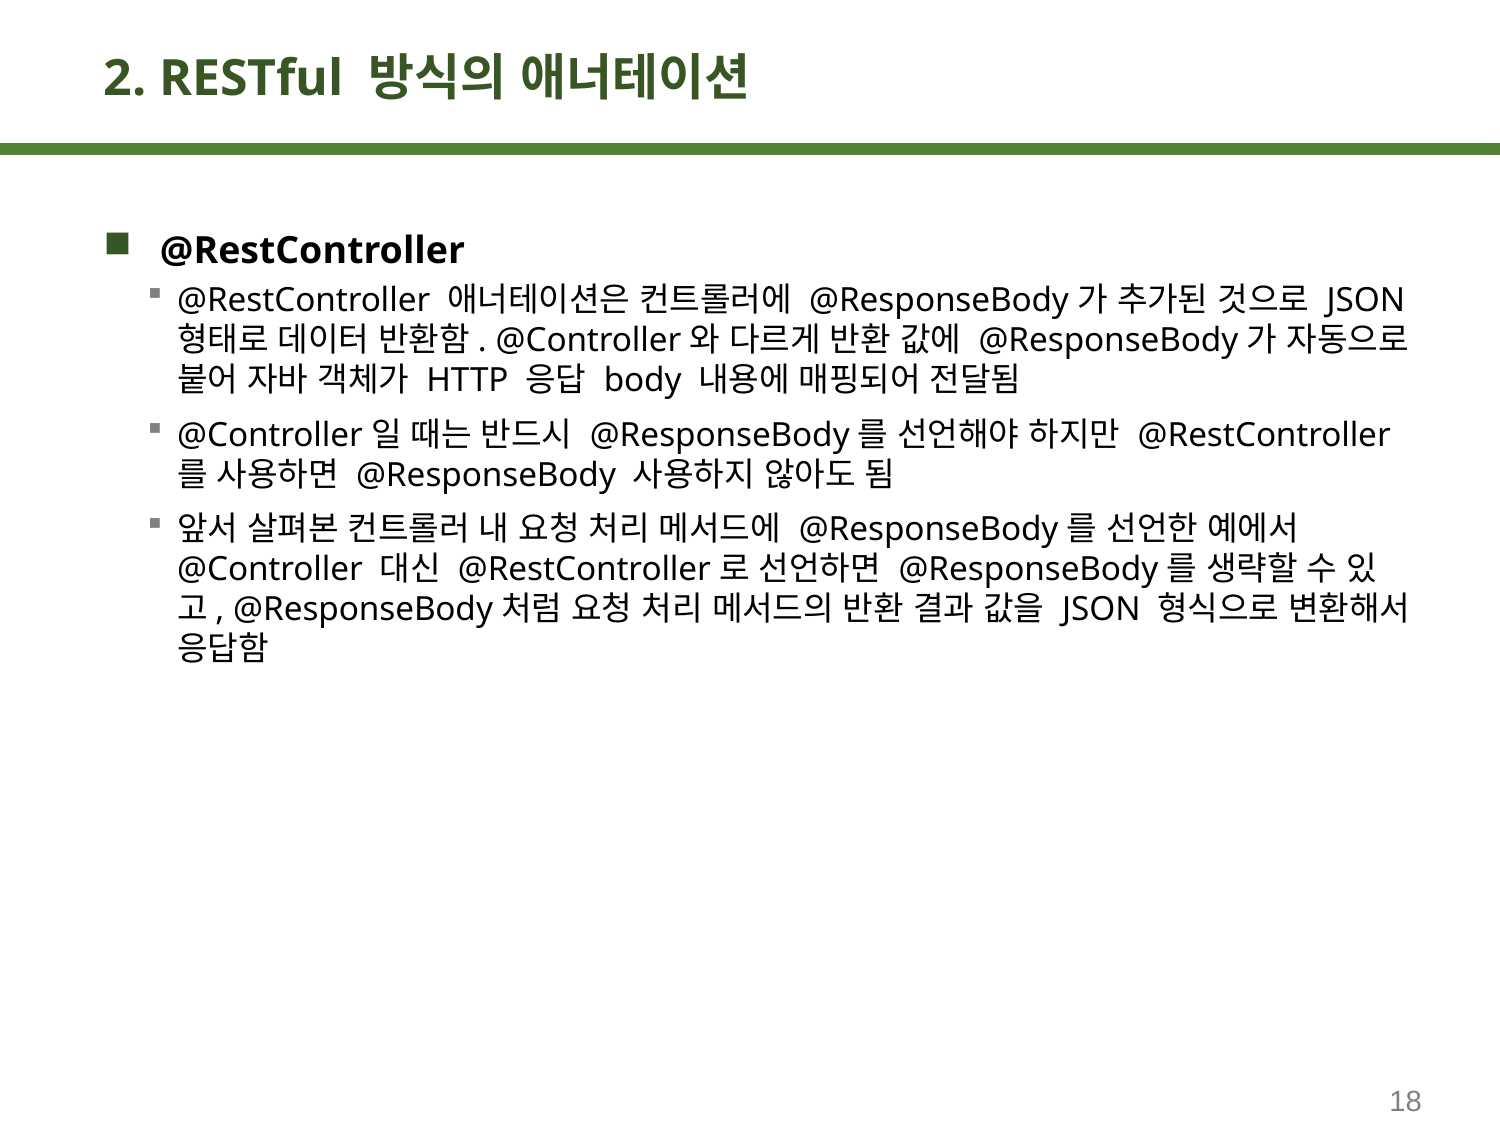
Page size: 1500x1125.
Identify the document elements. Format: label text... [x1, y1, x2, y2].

list @RestController @RestController 애너테이션은 컨트롤러에 @ResponseBody가 추가된 것으로 JSON 형태로 데이터 반환함. @Controller와 다르게 반환 값에 @ResponseBody가 자동으로 붙어 자바 객체가 HTTP 응답 body 내용에 매핑되어 전달됨 @Controller일 때는 반드시 @ResponseBody를 선언해야 하지만 @RestController를 사용하면 @ResponseBody 사용하지 않아도 됨 앞서 살펴본 컨트롤러 내 요청 처리 메서드에 @ResponseBody를 선언한 예에서 @Controller 대신 @RestController로 선언하면 @ResponseBody를 생략할 수 있고, @ResponseBody처럼 요청 처리 메서드의 반환 결과 값을 JSON 형식으로 변환해서 응답함 [88, 196, 1436, 1083]
title 2. RESTful 방식의 애너테이션 [88, 30, 1412, 121]
